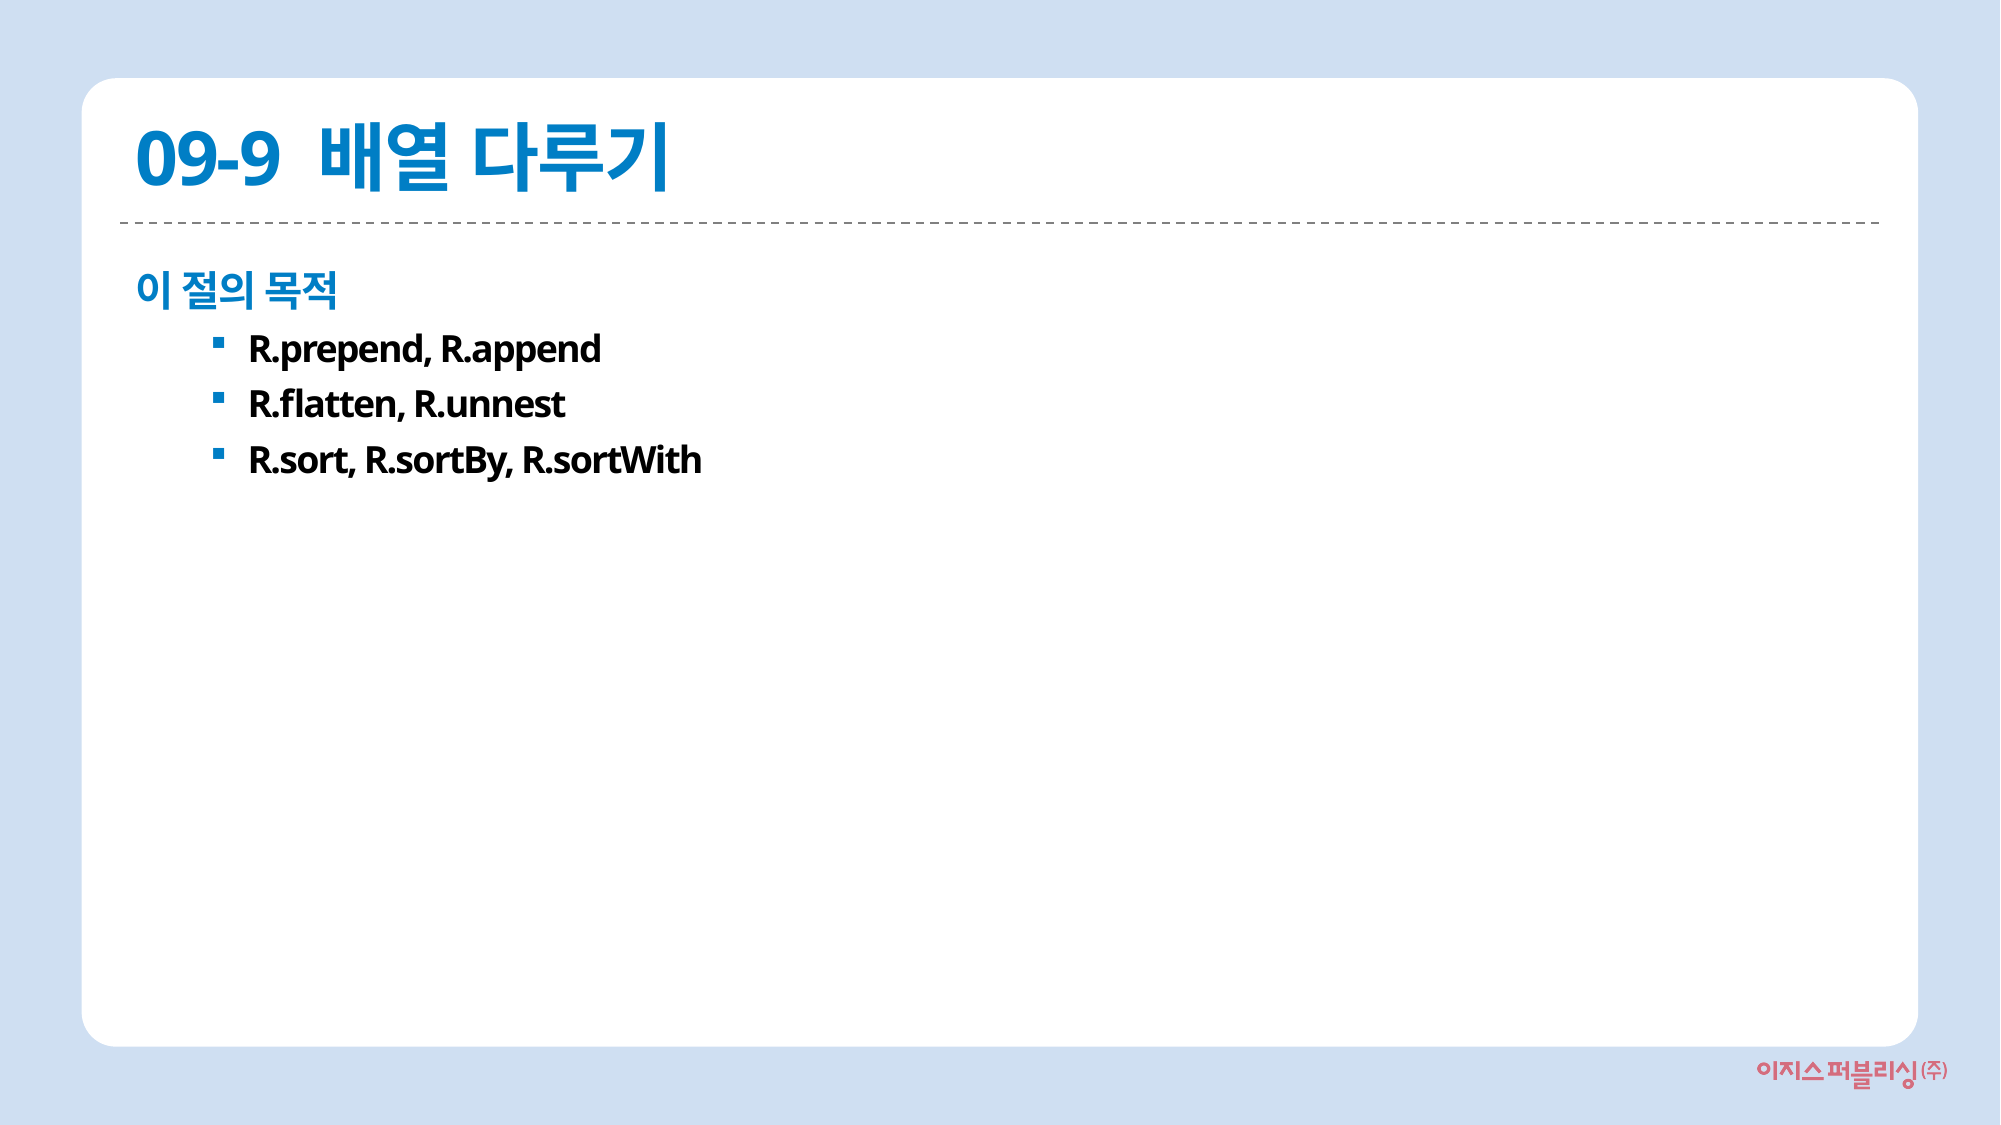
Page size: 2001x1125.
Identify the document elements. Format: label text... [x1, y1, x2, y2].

list 이 절의 목적 R.prepend, R.append R.flatten, R.unnest R.sort, R.sortBy, R.sortWith [120, 257, 1951, 1009]
title 09-9 배열 다루기 [120, 109, 1880, 209]
